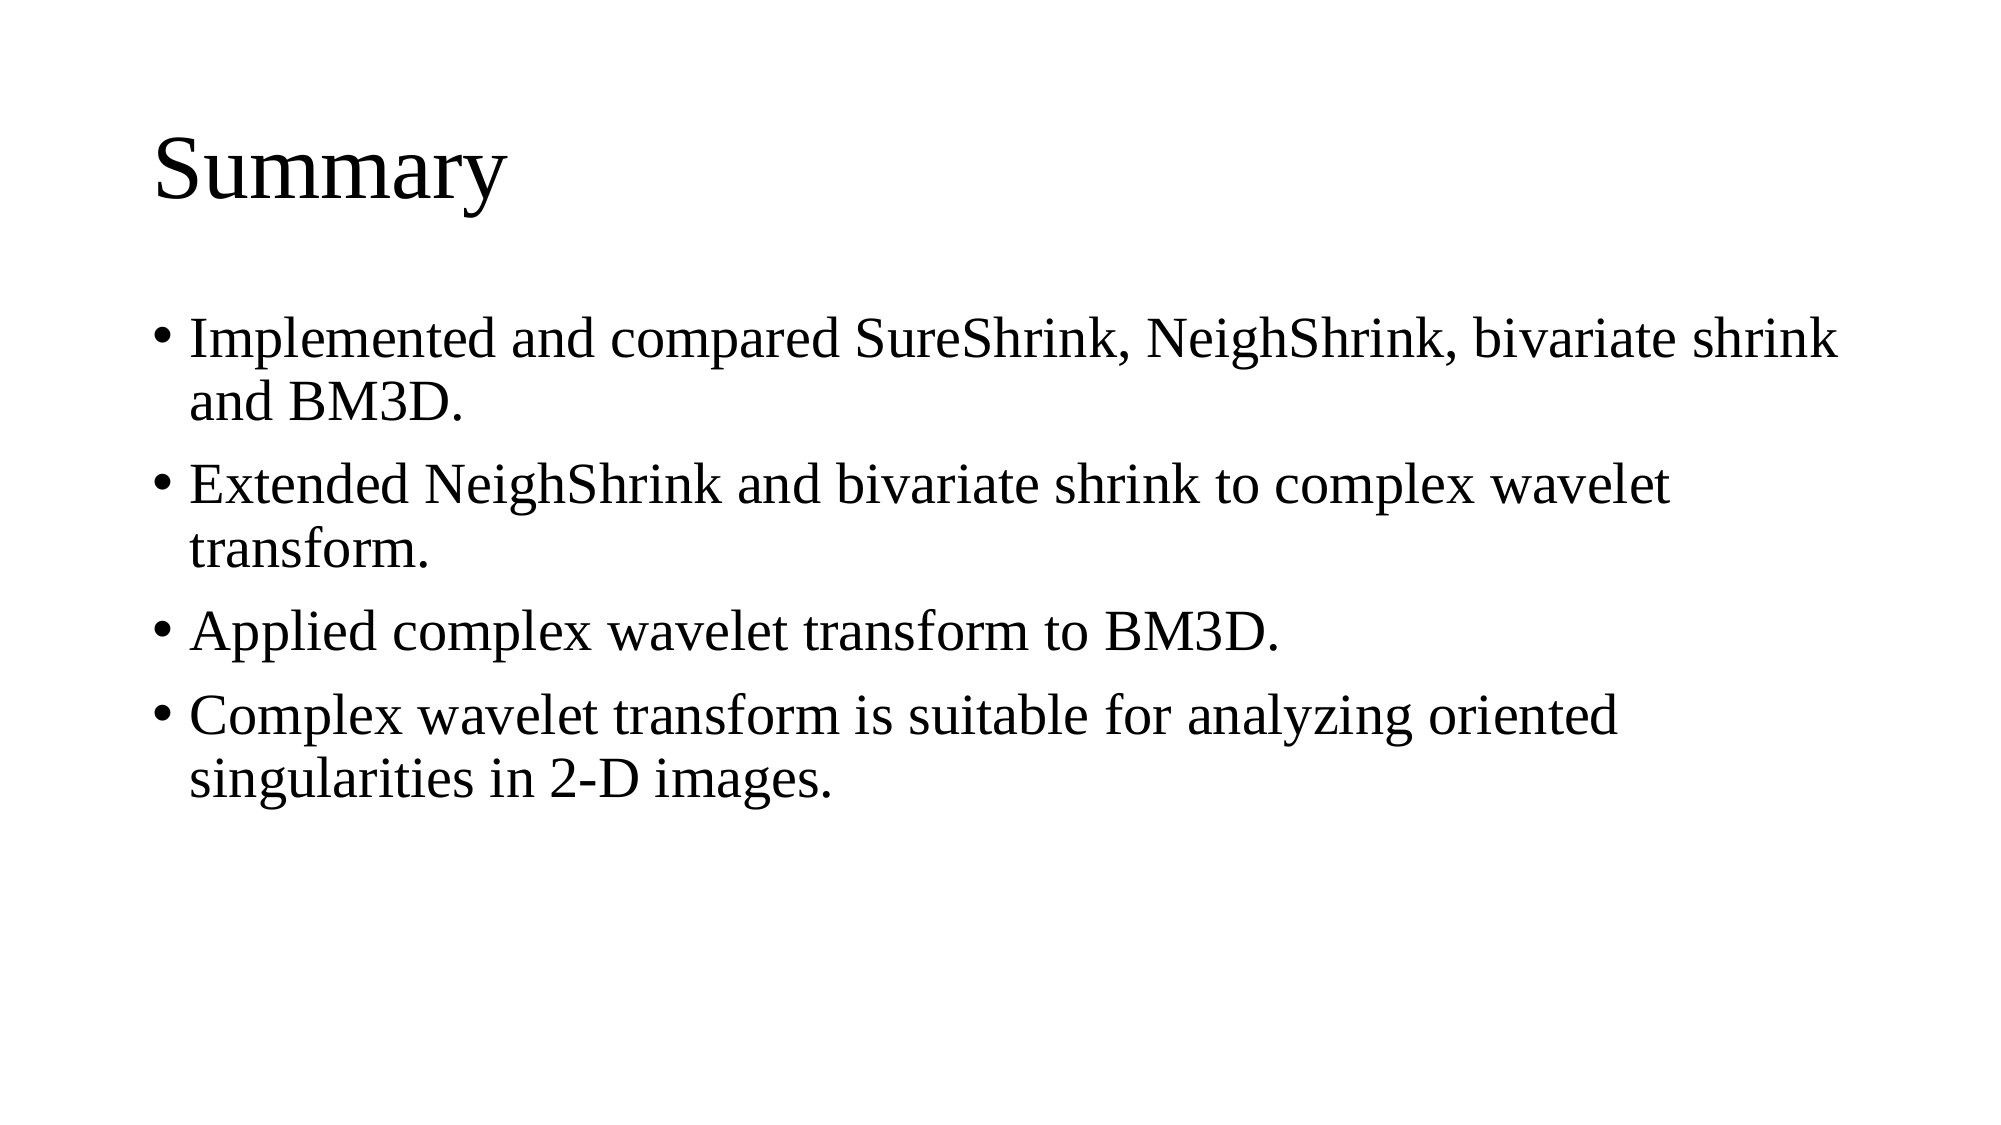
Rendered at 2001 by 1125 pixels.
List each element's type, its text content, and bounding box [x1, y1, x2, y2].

title Summary [137, 59, 1863, 278]
list Implemented and compared SureShrink, NeighShrink, bivariate shrink and BM3D. Extended NeighShrink and bivariate shrink to complex wavelet transform. Applied complex wavelet transform to BM3D. Complex wavelet transform is suitable for analyzing oriented singularities in 2-D images. [137, 299, 1863, 1014]
